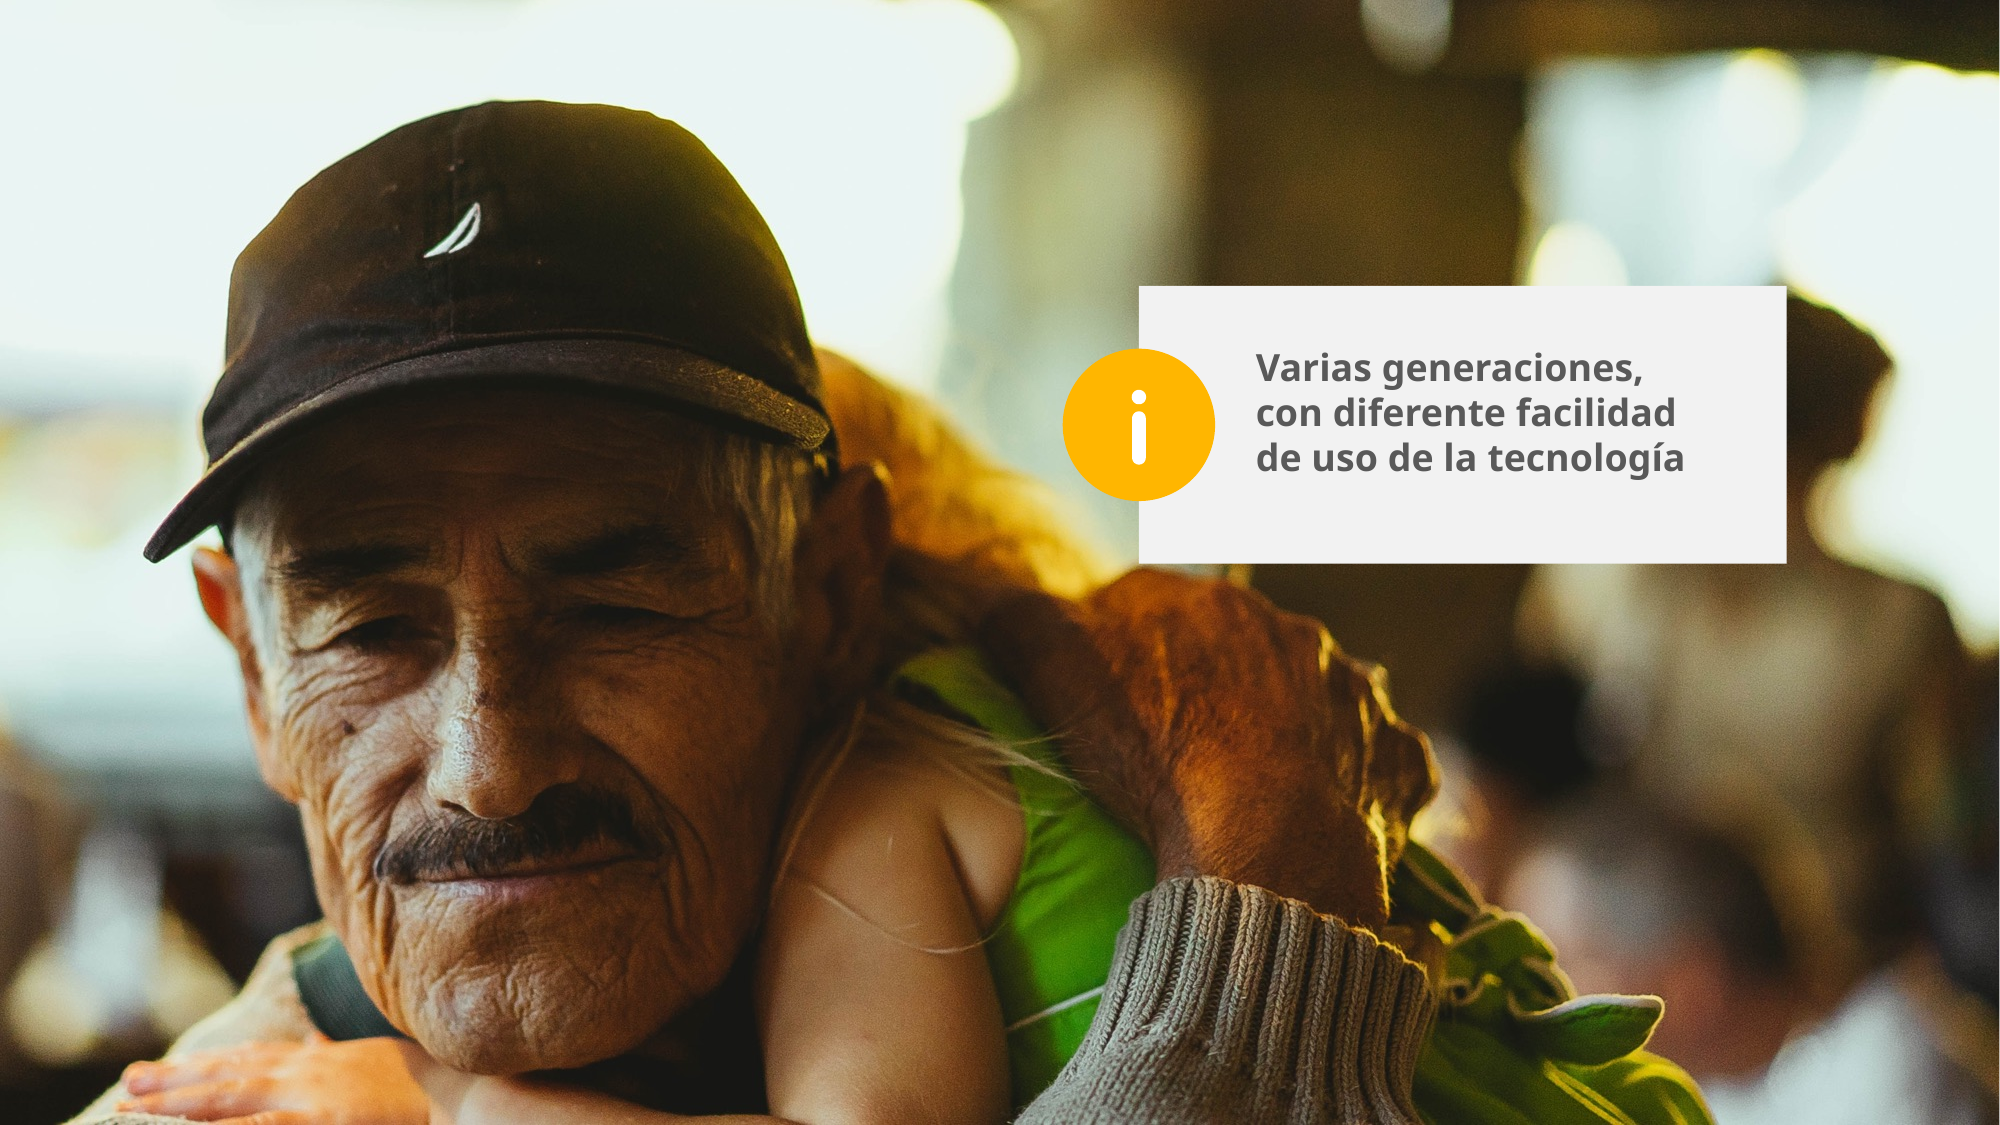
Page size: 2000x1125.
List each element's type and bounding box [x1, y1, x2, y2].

text_box [1131, 389, 1147, 465]
picture [0, 0, 2000, 1125]
